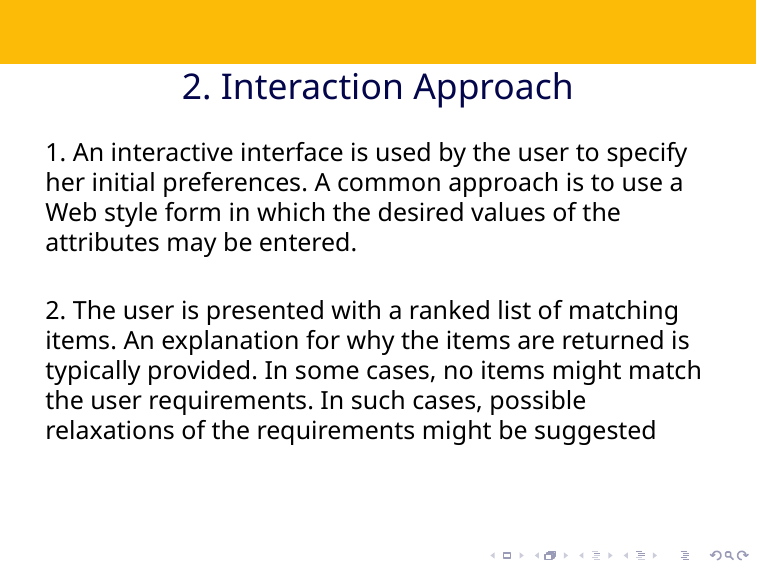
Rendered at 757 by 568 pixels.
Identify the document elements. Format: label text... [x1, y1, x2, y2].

list 1. An interactive interface is used by the user to specify her initial preferences. A common approach is to use a Web style form in which the desired values of the attributes may be entered. 2. The user is presented with a ranked list of matching items. An explanation for why the items are returned is typically provided. In some cases, no items might match the user requirements. In such cases, possible relaxations of the requirements might be suggested [37, 132, 719, 508]
title 2. Interaction Approach [37, 37, 719, 132]
